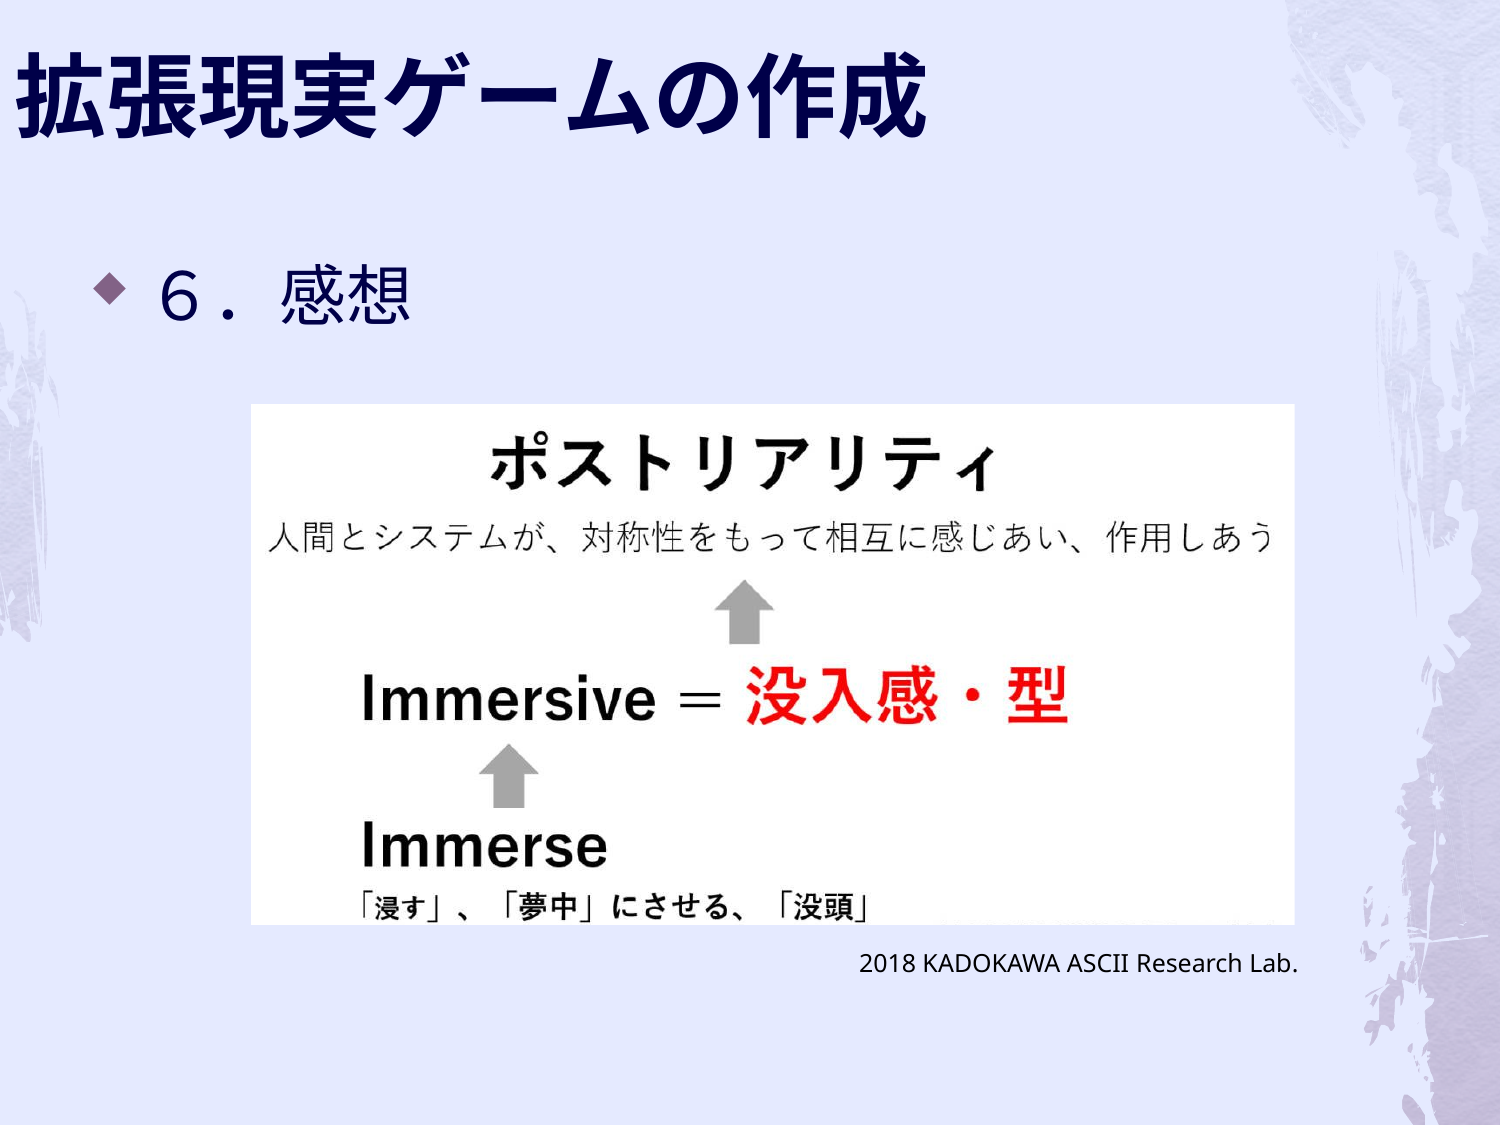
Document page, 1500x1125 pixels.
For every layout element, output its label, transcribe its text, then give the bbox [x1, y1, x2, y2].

text_box 2018 KADOKAWA ASCII Research Lab. [844, 940, 1412, 986]
picture [250, 404, 1295, 925]
text_box ちゅうかんそん [242, 396, 1304, 934]
list ６．感想 [75, 246, 1425, 989]
text_box 拡張現実ゲームの作成 [0, 0, 1467, 188]
